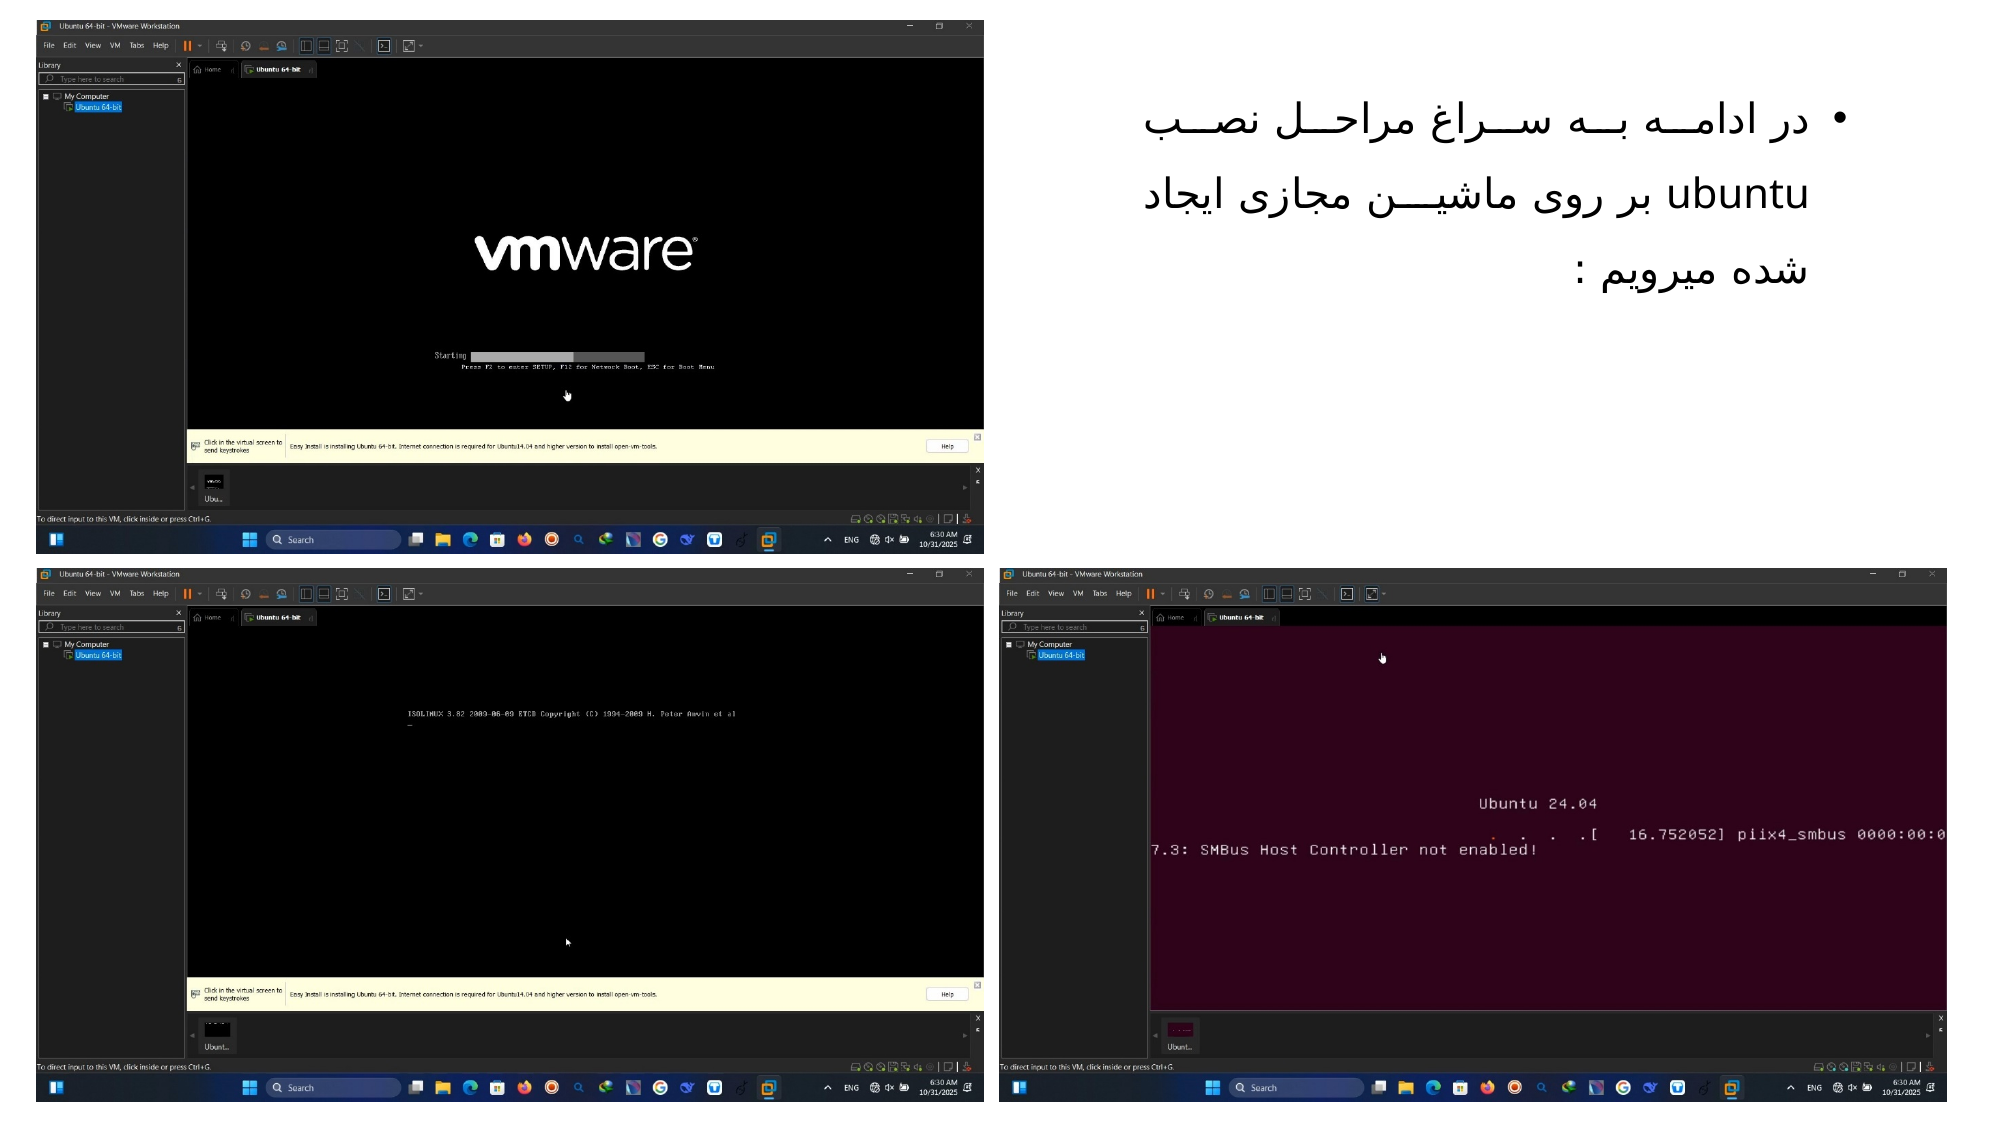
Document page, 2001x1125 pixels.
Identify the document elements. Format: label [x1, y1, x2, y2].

text_box [36, 20, 1947, 1102]
